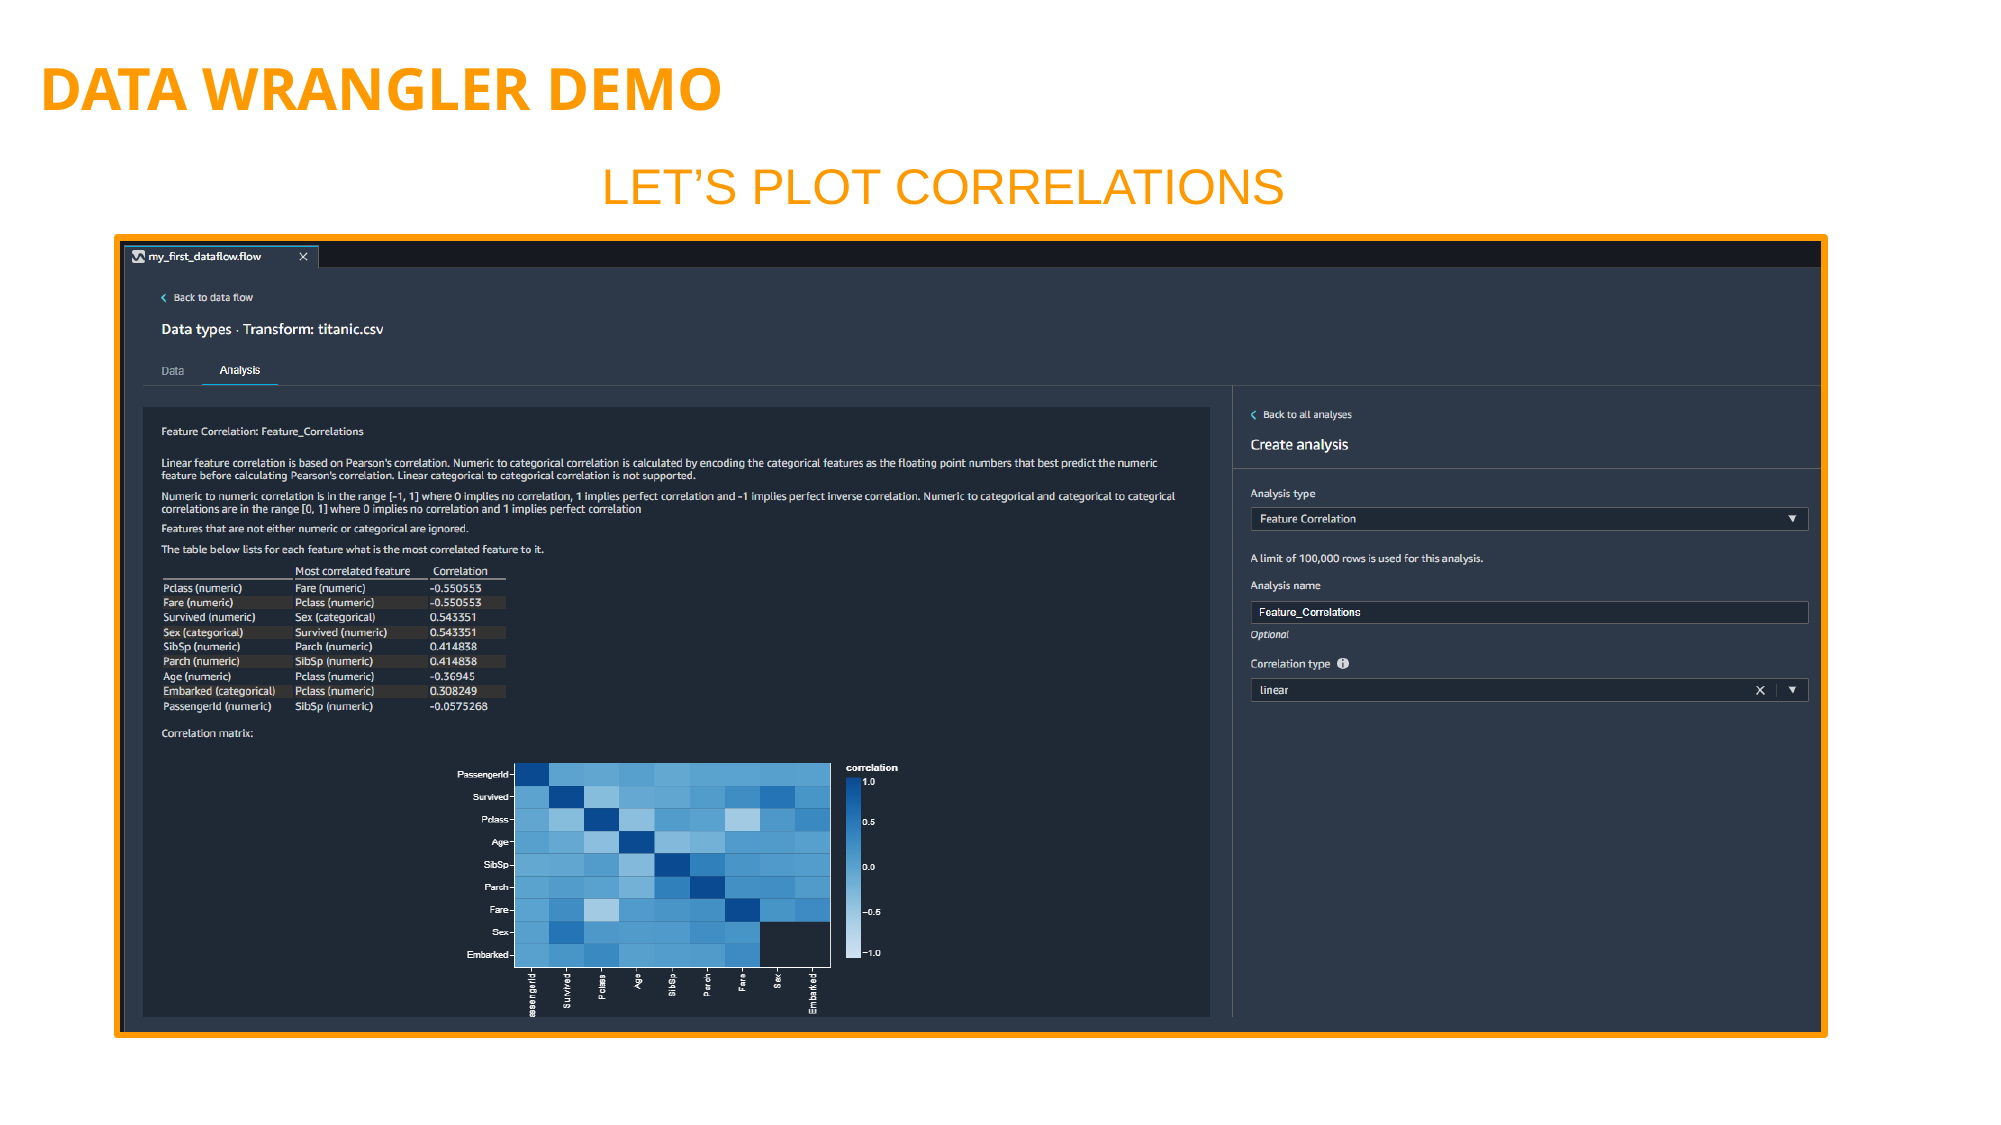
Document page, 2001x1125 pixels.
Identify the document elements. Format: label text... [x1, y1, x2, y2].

picture [120, 240, 1822, 1032]
text_box LET’S PLOT CORRELATIONS [416, 147, 1471, 223]
text_box DATA WRANGLER DEMO [24, 44, 1863, 130]
